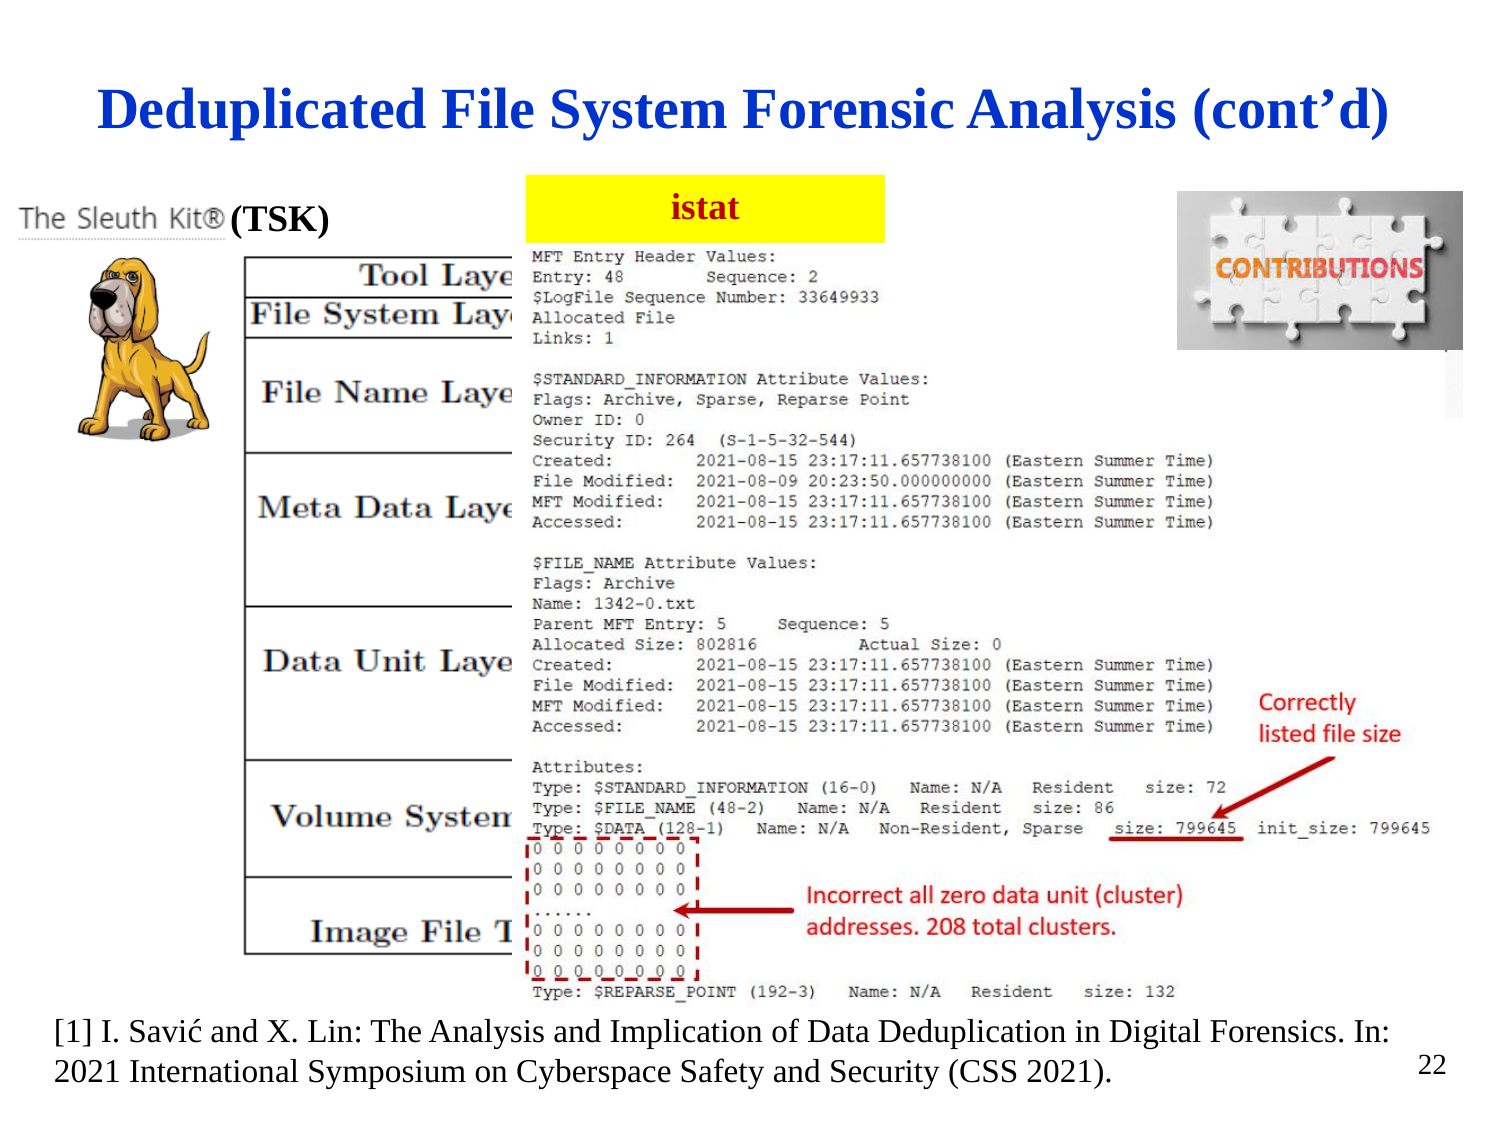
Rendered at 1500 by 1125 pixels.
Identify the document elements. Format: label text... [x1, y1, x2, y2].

picture [1177, 191, 1463, 418]
text_box [1] I. Savić and X. Lin: The Analysis and Implication of Data Deduplication in Digital Forensics. In: 2021 International Symposium on Cyberspace Safety and Security (CSS 2021). [39, 1001, 1430, 1097]
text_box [511, 174, 1446, 1015]
text_box (TSK) [212, 186, 348, 242]
picture [5, 192, 511, 969]
slide_number 22 [987, 1037, 1463, 1113]
text_box Deduplicated File System Forensic Analysis (cont’d) [24, 63, 1463, 139]
